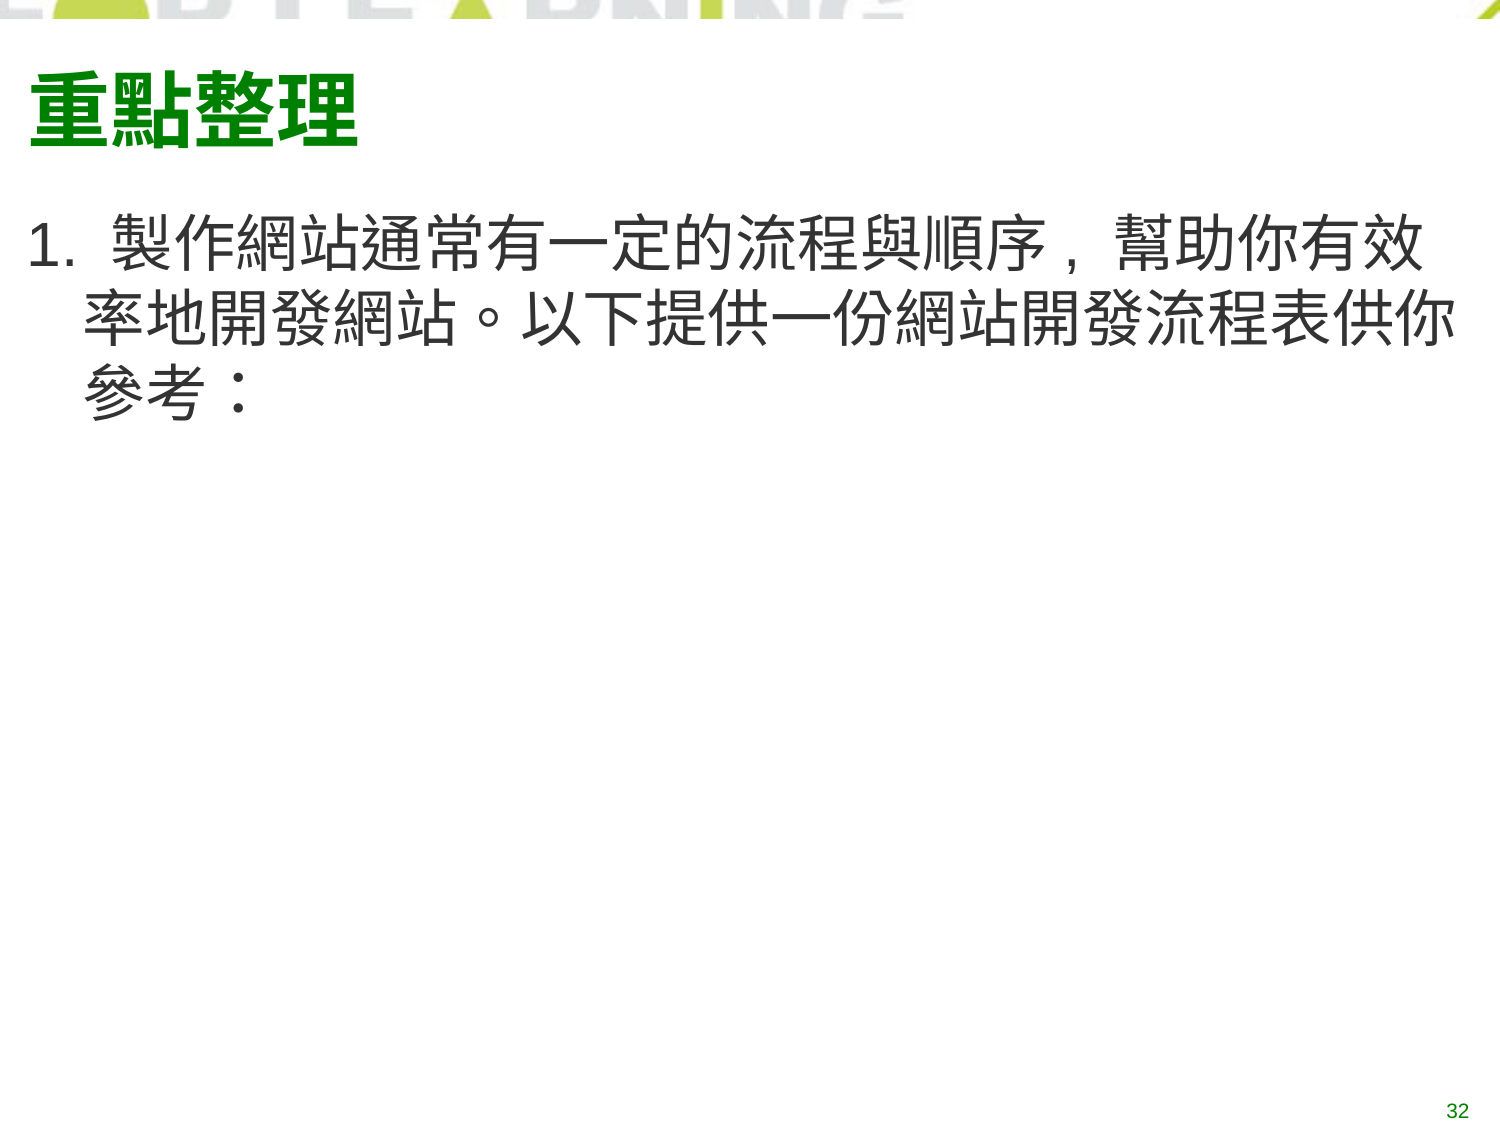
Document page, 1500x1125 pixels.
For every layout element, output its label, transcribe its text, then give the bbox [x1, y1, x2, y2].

list 1. 製作網站通常有一定的流程與順序, 幫助你有效率地開發網站。以下提供一份網站開發流程表供你參考： [11, 196, 1483, 1095]
slide_number 32 [1422, 1089, 1494, 1125]
picture [0, 0, 1500, 19]
title 重點整理 [11, 18, 1495, 197]
